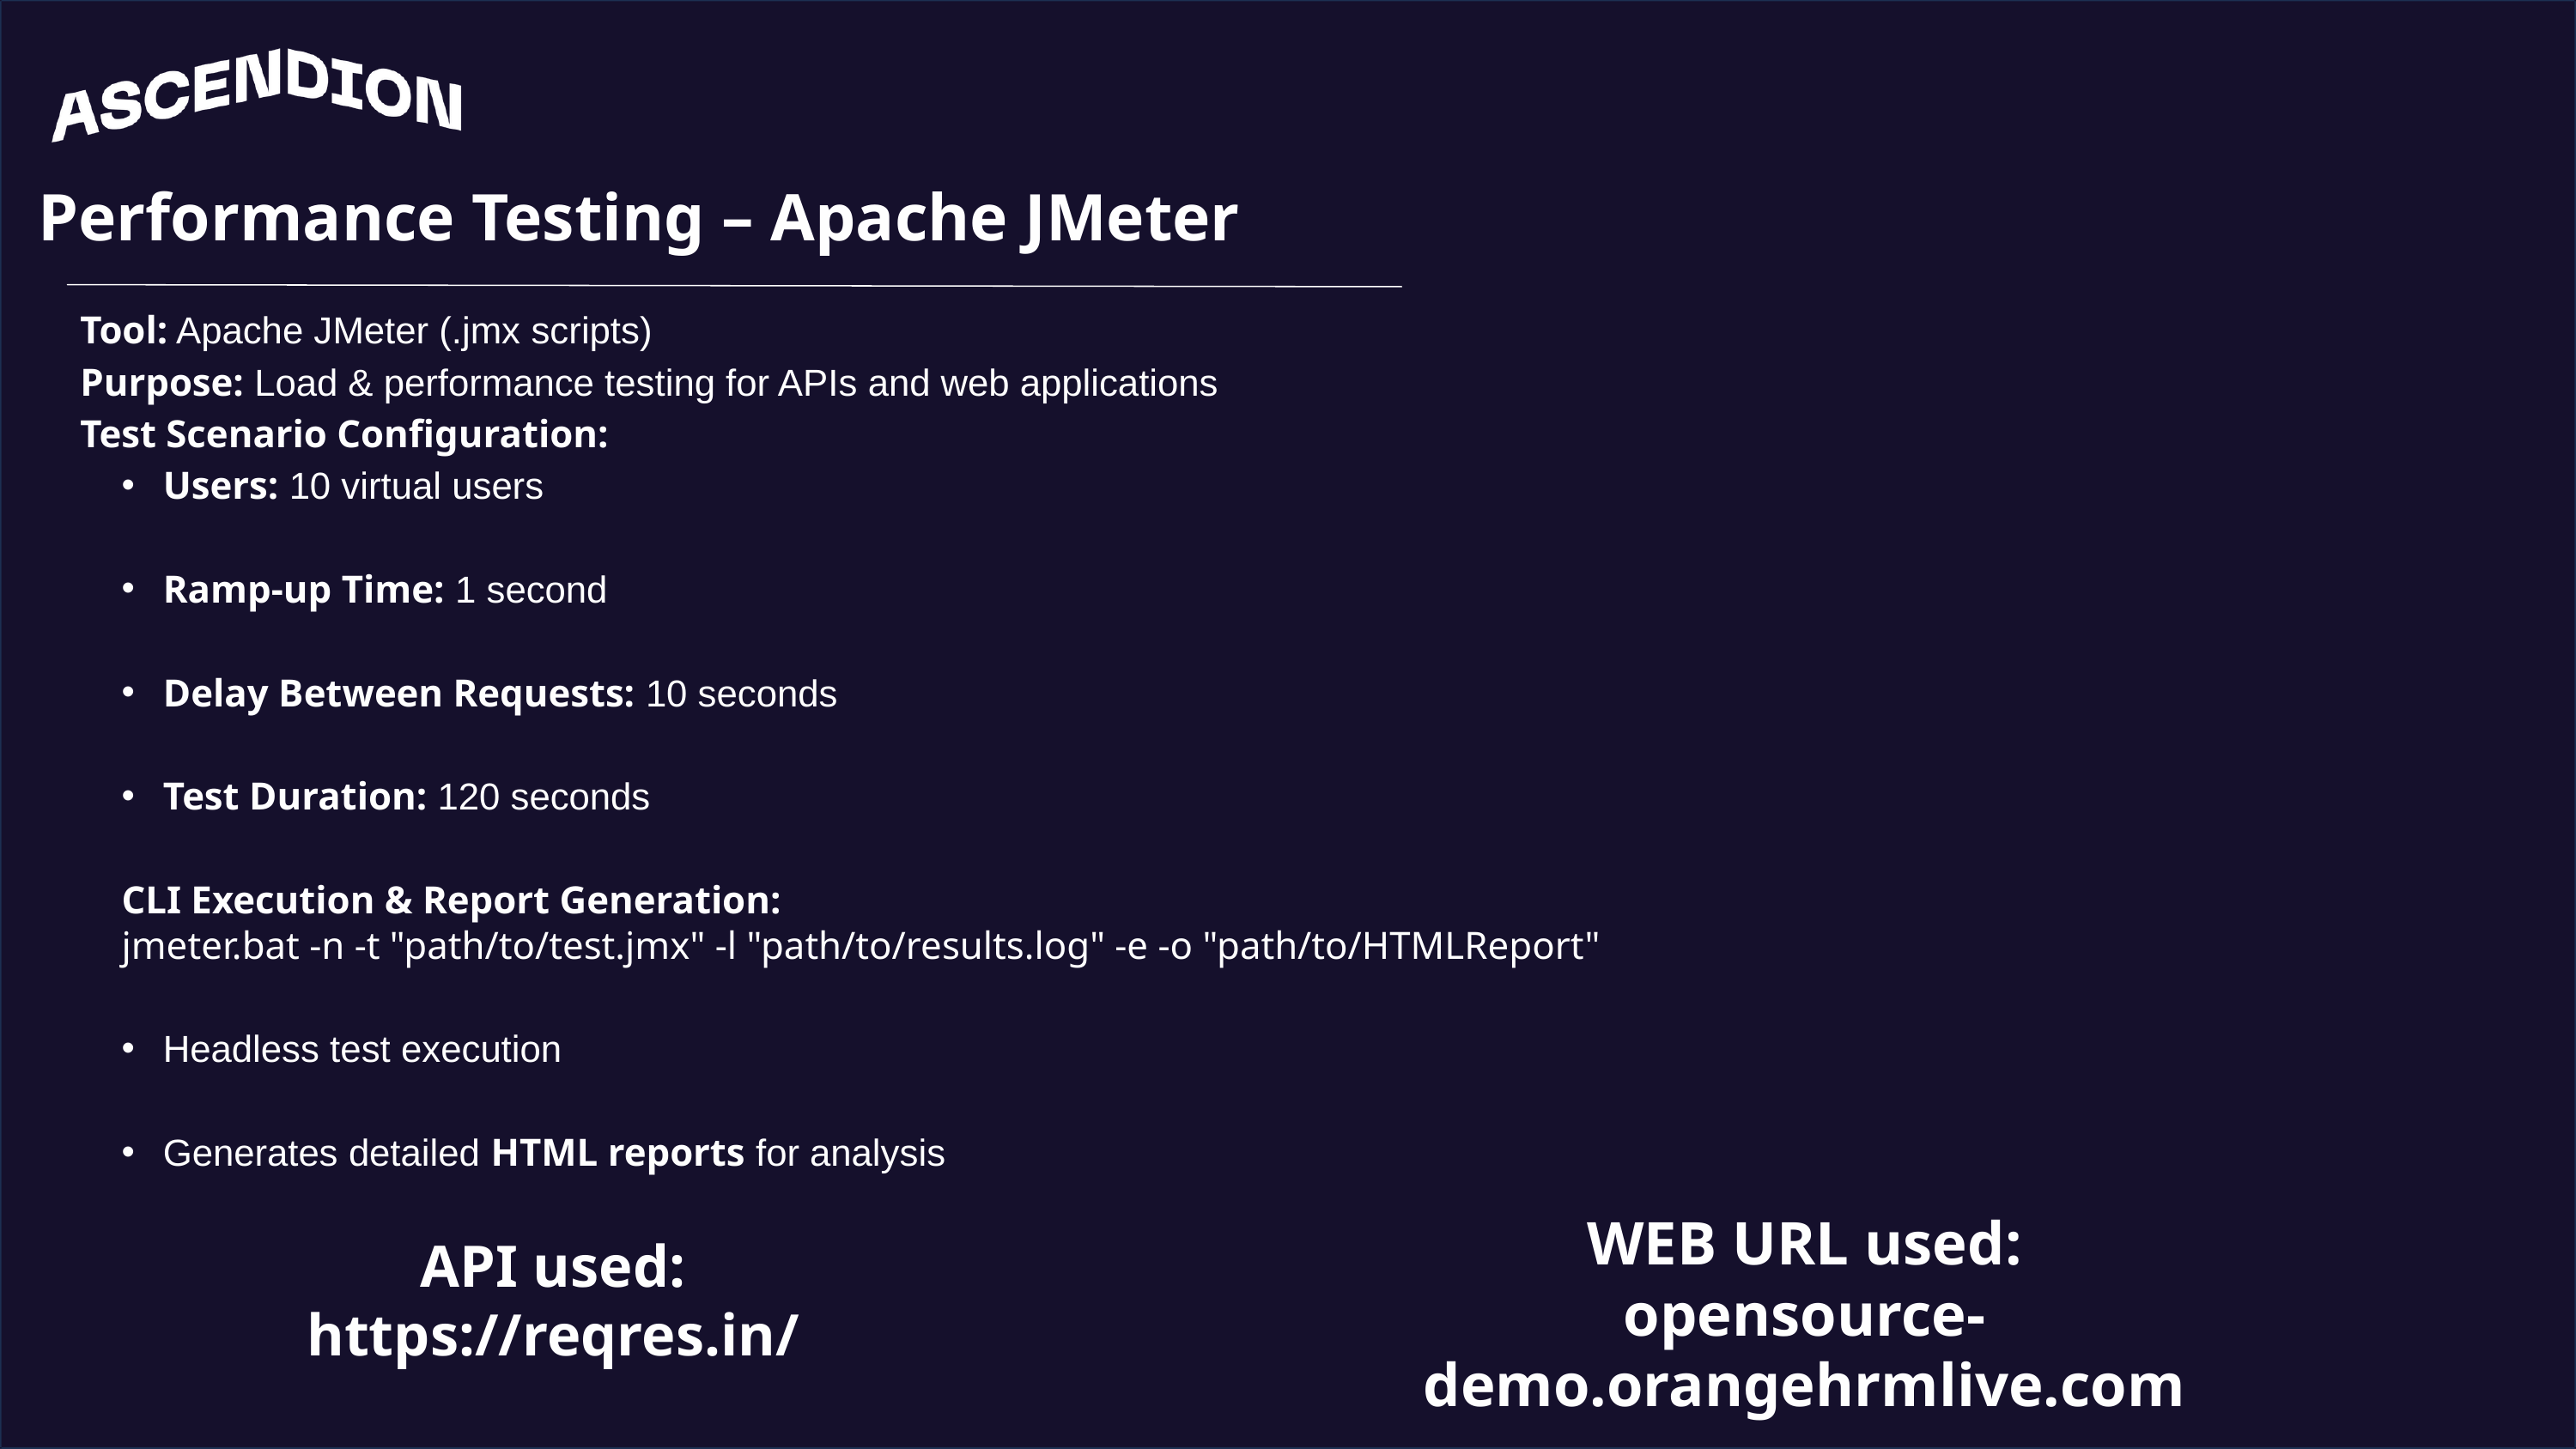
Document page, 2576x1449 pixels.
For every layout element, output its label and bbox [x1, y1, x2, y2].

text_box [0, 0, 2576, 1449]
text_box [80, 307, 2173, 1423]
text_box [38, 184, 2556, 282]
